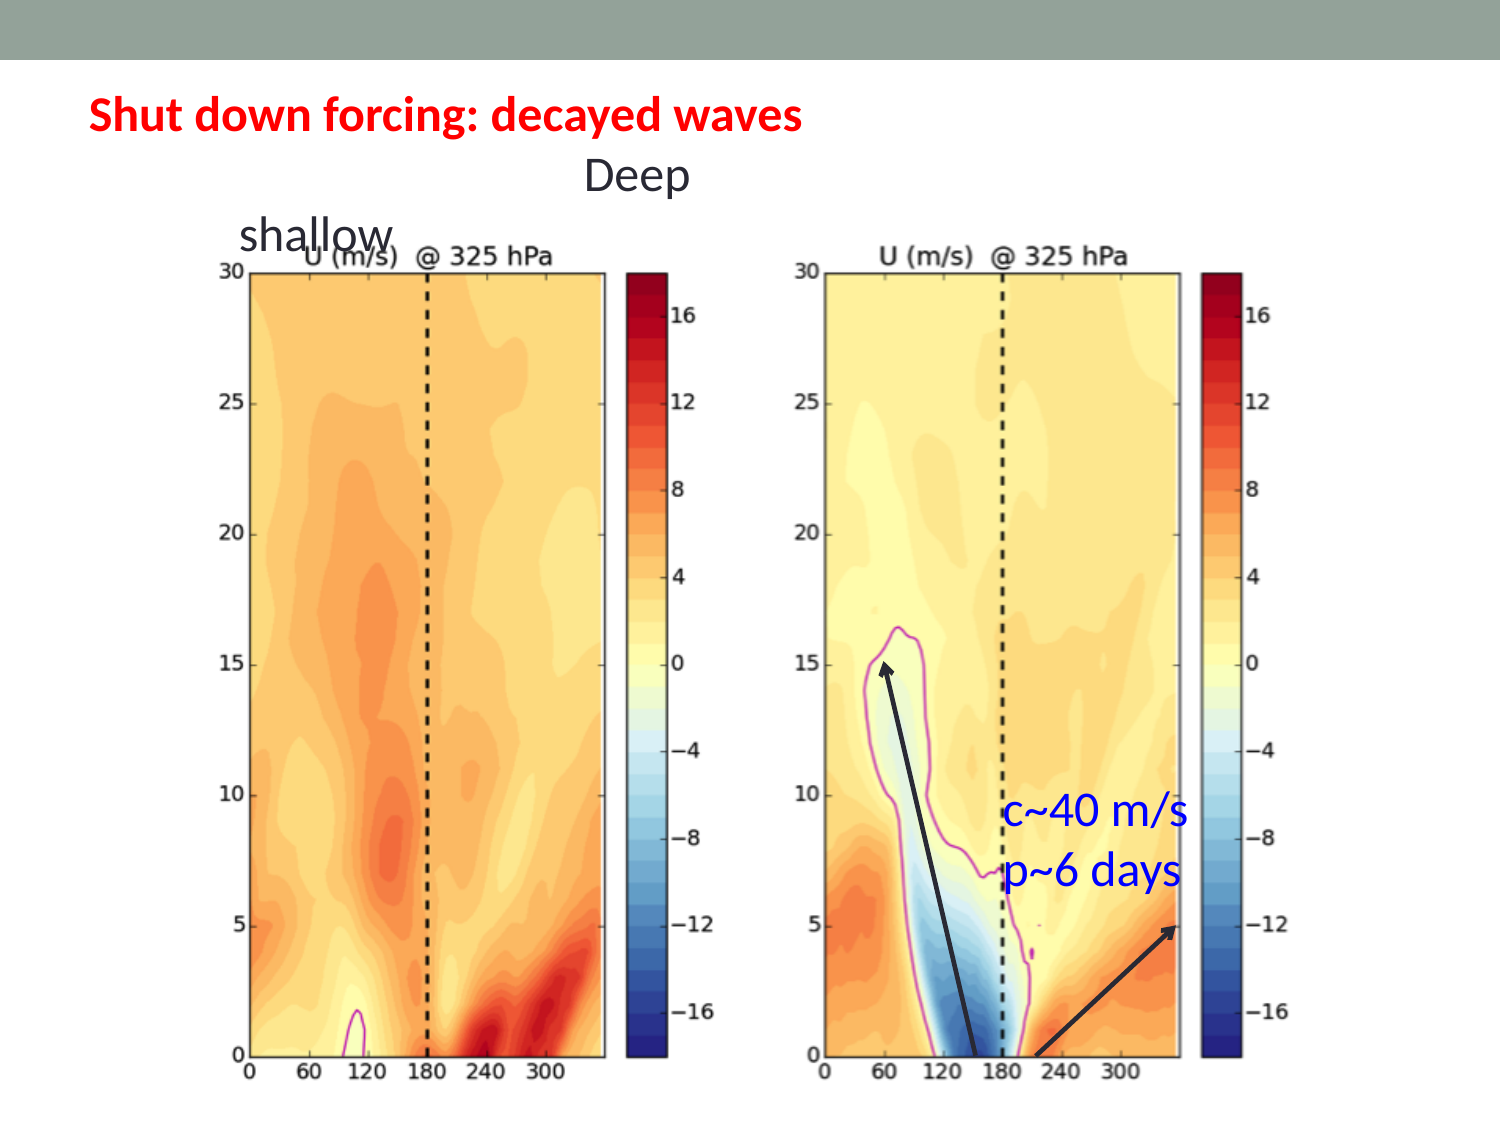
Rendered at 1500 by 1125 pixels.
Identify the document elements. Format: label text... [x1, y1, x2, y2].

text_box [1035, 925, 1177, 1057]
picture [204, 221, 722, 1107]
picture [775, 221, 1308, 1107]
text_box Shut down forcing: decayed waves Deep shallow [74, 74, 1373, 269]
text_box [883, 660, 976, 1056]
